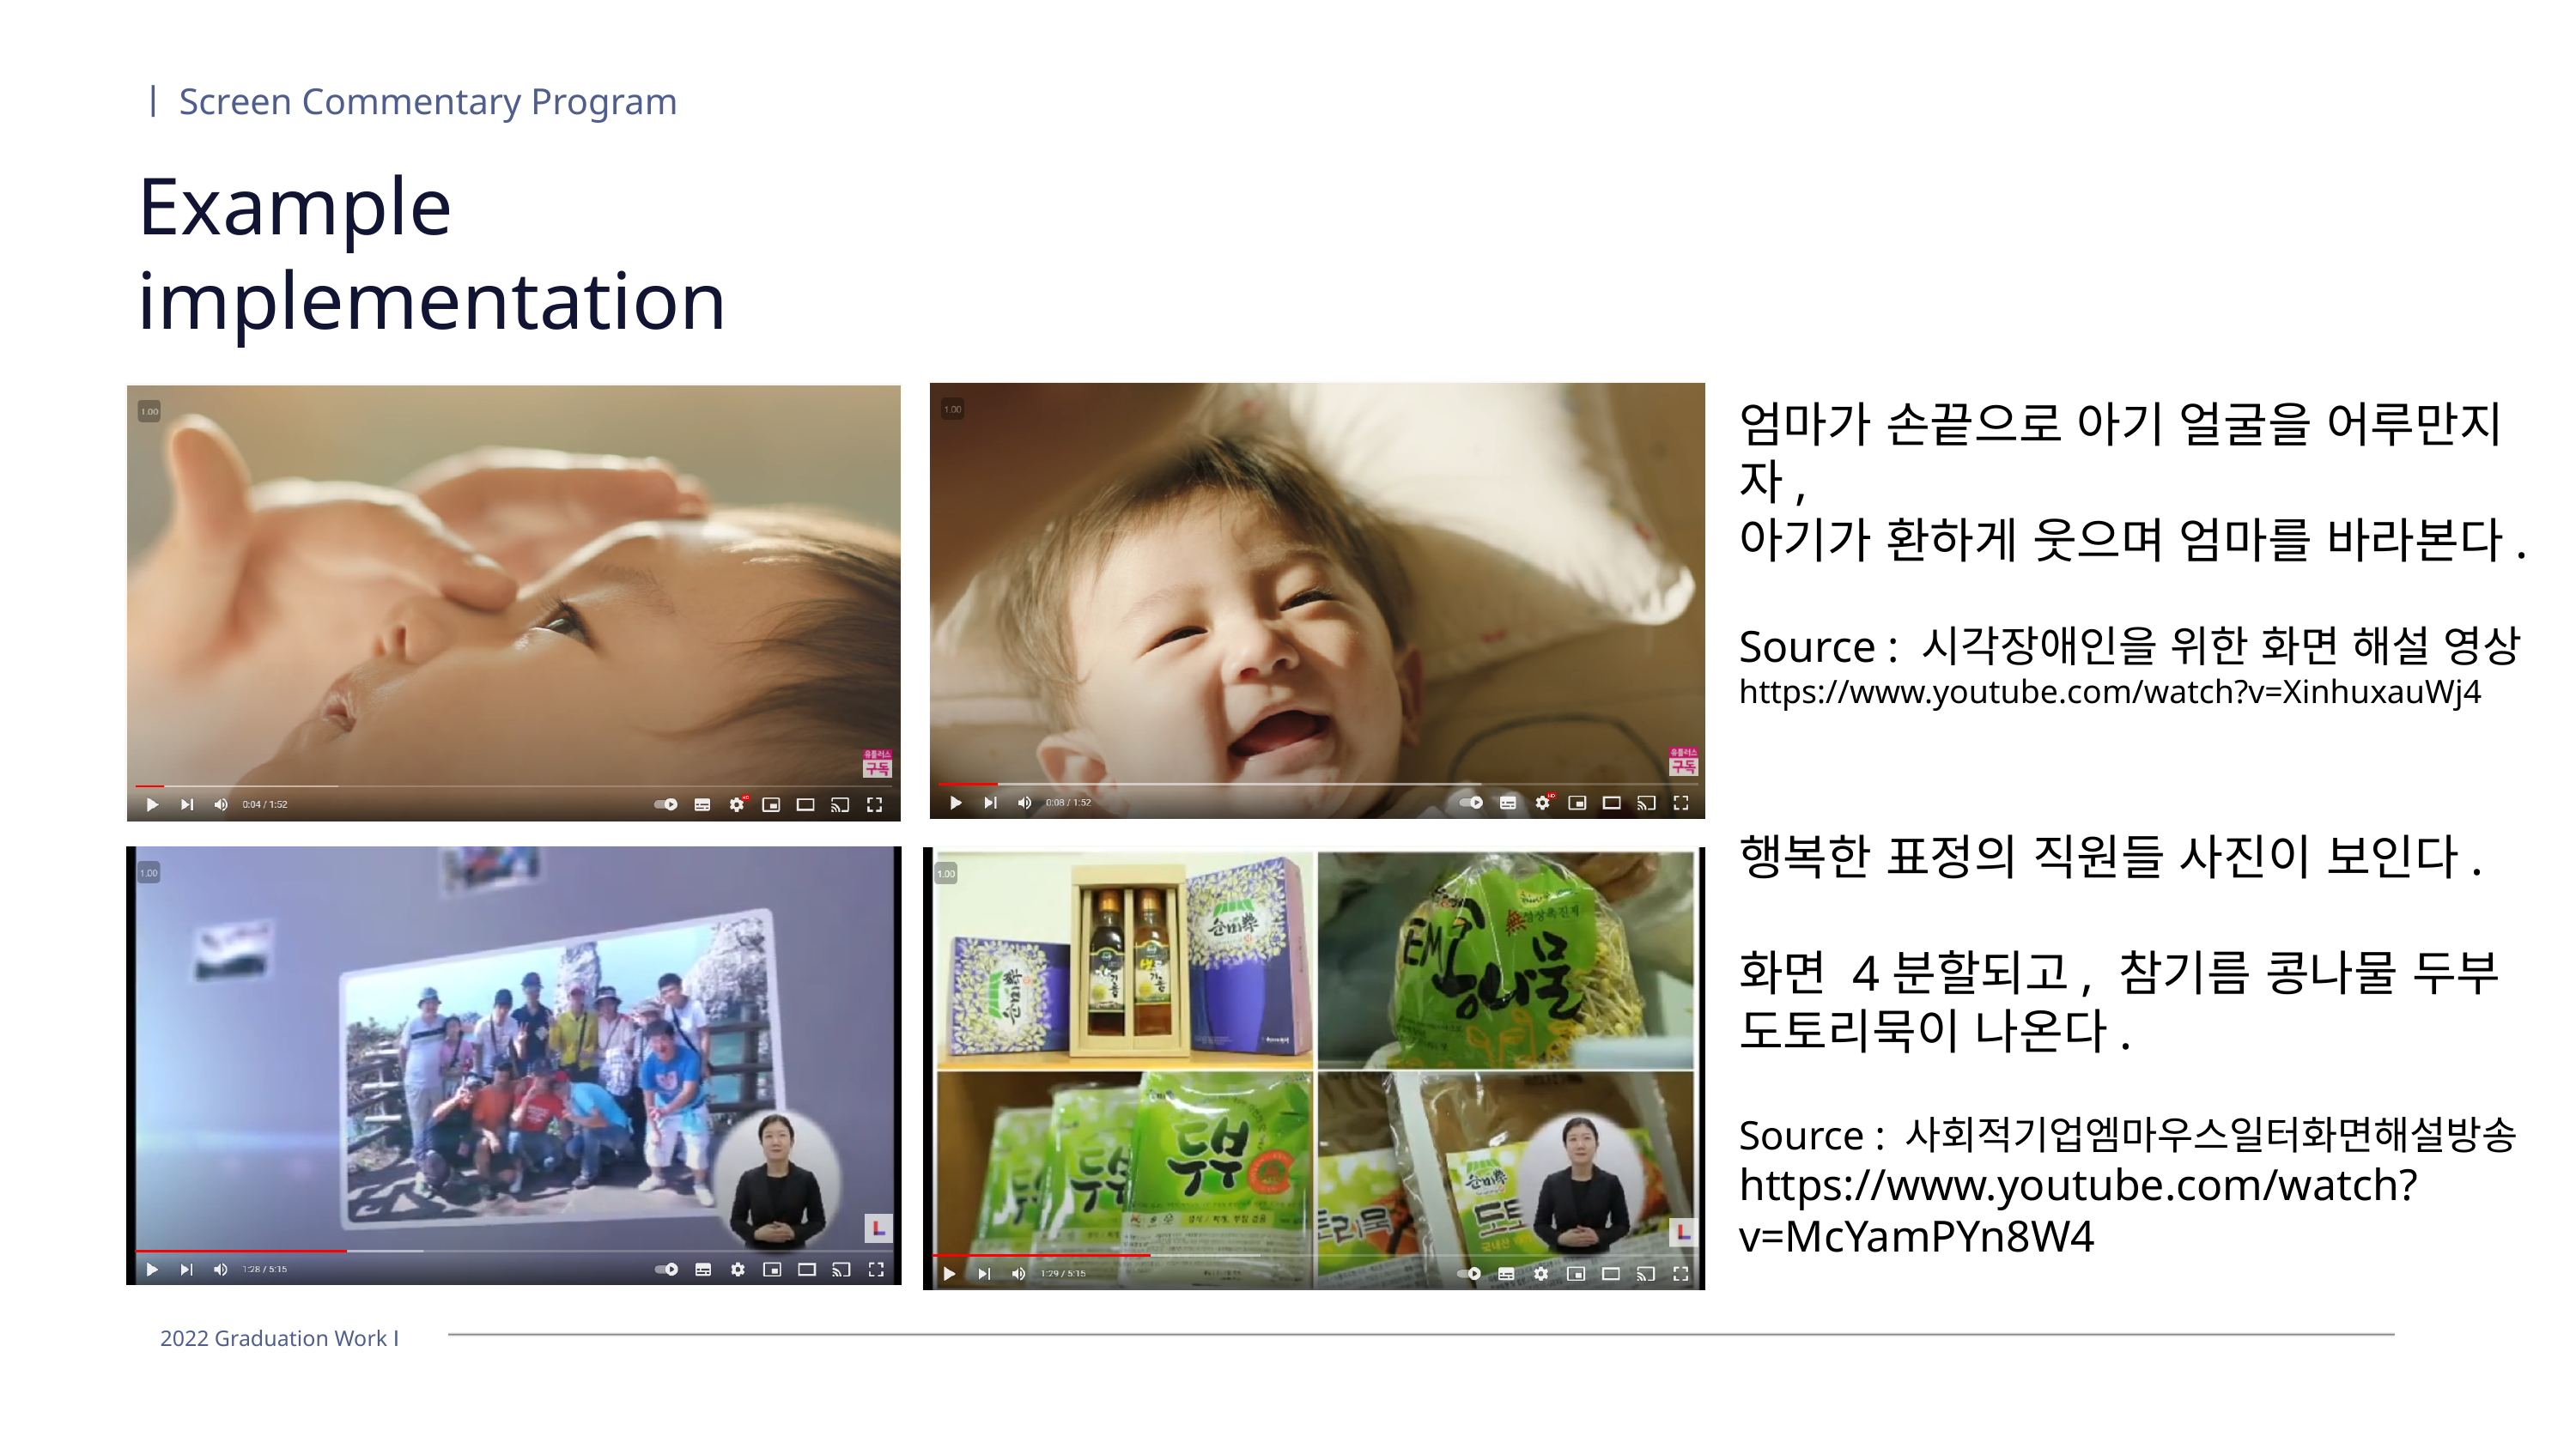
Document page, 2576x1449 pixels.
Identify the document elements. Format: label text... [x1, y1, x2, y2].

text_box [448, 1331, 2395, 1339]
picture [929, 381, 1705, 819]
picture [922, 846, 1705, 1290]
picture [124, 383, 902, 822]
text_box ㅣScreen Commentary Program [125, 72, 1705, 129]
text_box 엄마가 손끝으로 아기 얼굴을 어루만지자, 아기가 환하게 웃으며 엄마를 바라본다. Source : 시각장애인을 위한 화면 해설 영상 https://www.youtube.com/watch?v=XinhuxauWj4 [1726, 387, 2566, 717]
picture [124, 846, 902, 1285]
text_box 2022 Graduation Work Ⅰ [147, 1319, 646, 1358]
text_box 행복한 표정의 직원들 사진이 보인다. 화면 4분할되고, 참기름 콩나물 두부 도토리묵이 나온다. Source : 사회적기업엠마우스일터화면해설방송 https://www.youtube.com/watch?v=McYamPYn8W4 [1726, 821, 2566, 1319]
text_box Example implementation [125, 149, 996, 351]
